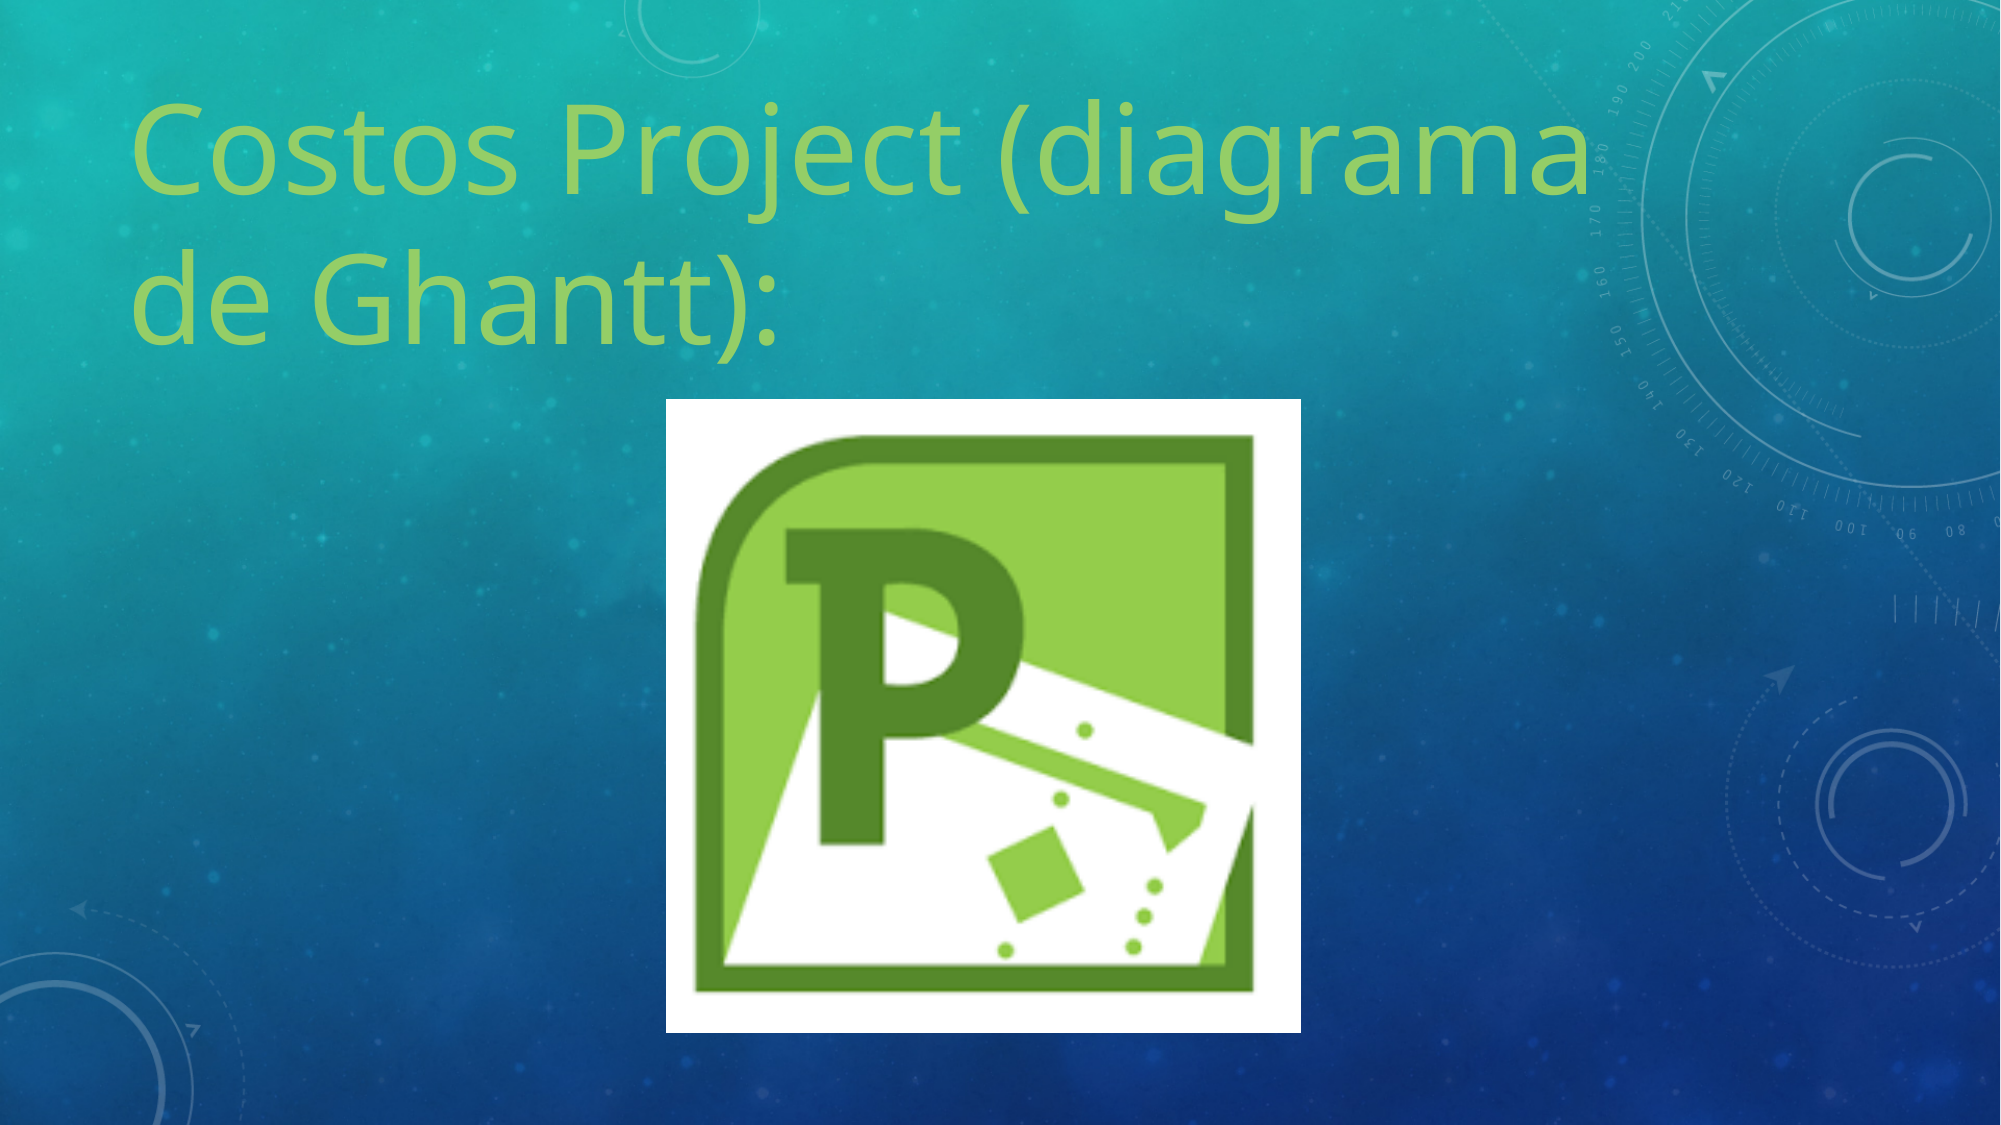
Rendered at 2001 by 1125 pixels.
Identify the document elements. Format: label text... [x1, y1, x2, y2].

title Costos Project (diagrama de Ghantt): [112, 99, 1775, 339]
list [666, 399, 1301, 1034]
picture [0, 0, 2001, 1125]
